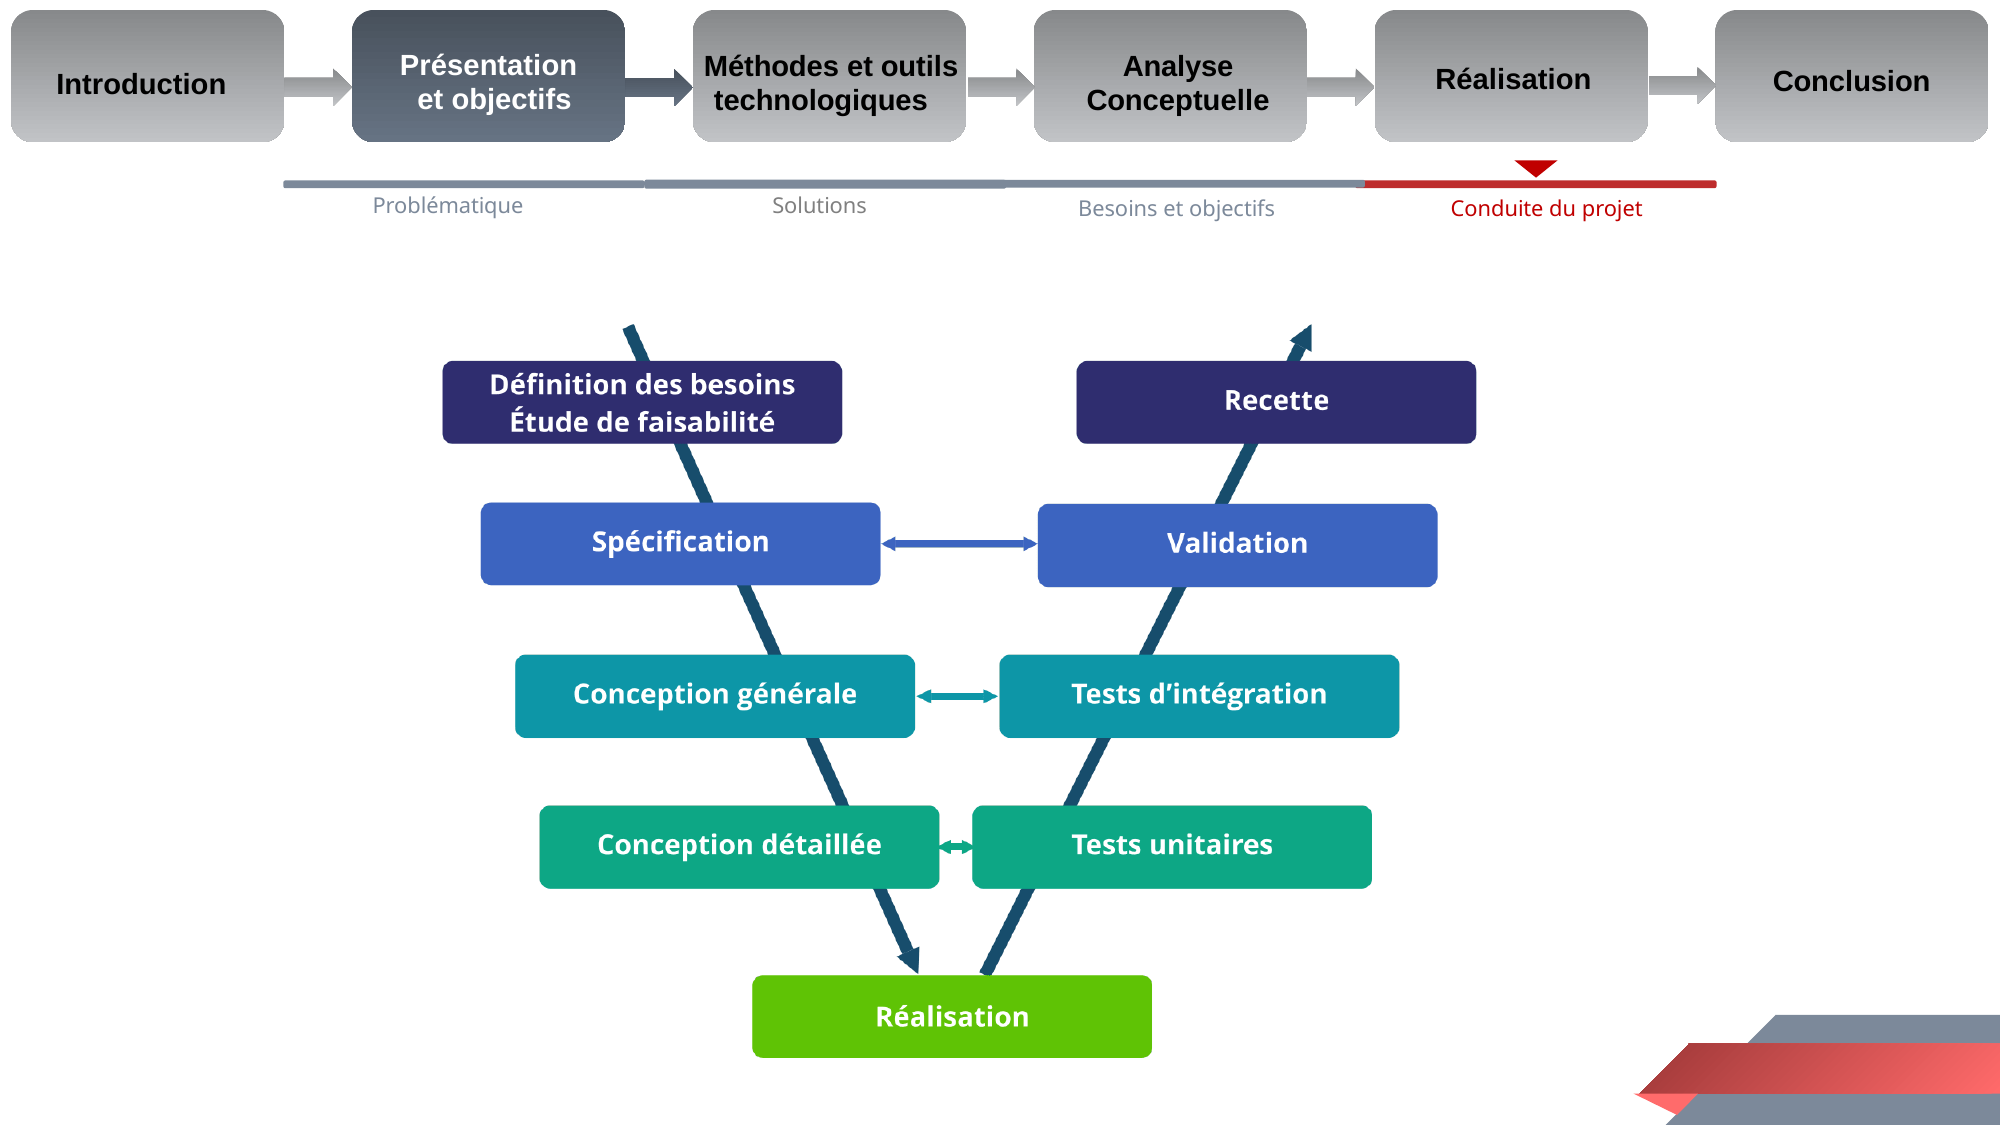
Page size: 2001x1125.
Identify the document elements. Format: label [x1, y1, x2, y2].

text_box [1639, 1065, 2000, 1125]
picture [0, 257, 2000, 1065]
text_box [284, 161, 1716, 229]
text_box [11, 9, 1989, 143]
